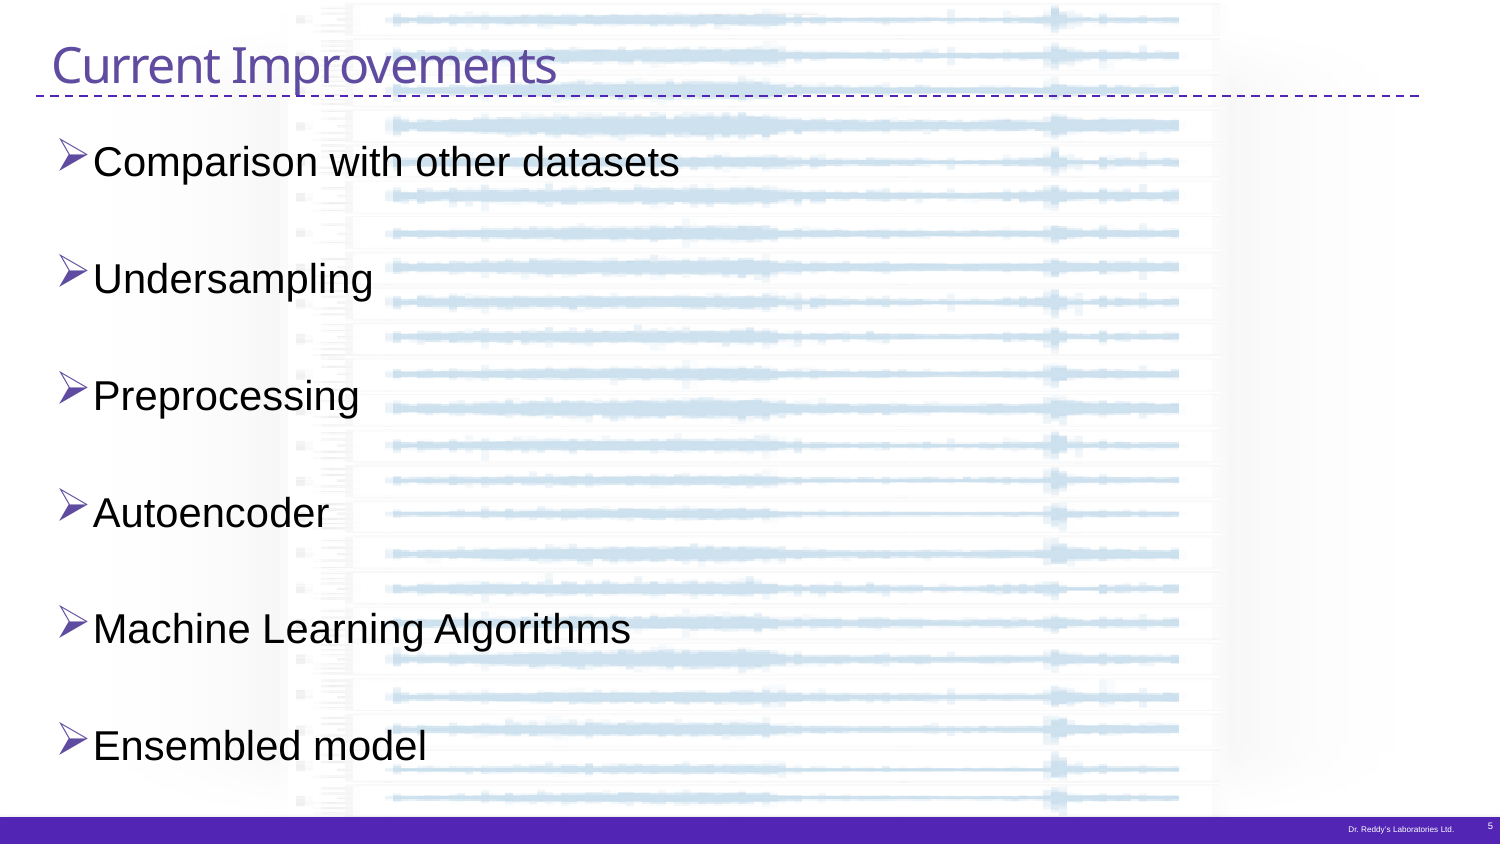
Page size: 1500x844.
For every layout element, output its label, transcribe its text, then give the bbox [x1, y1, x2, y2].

text_box Current Improvements [51, 48, 1446, 161]
text_box Comparison with other datasets Undersampling Preprocessing Autoencoder Machine Learning Algorithms Ensembled model [55, 135, 1450, 796]
